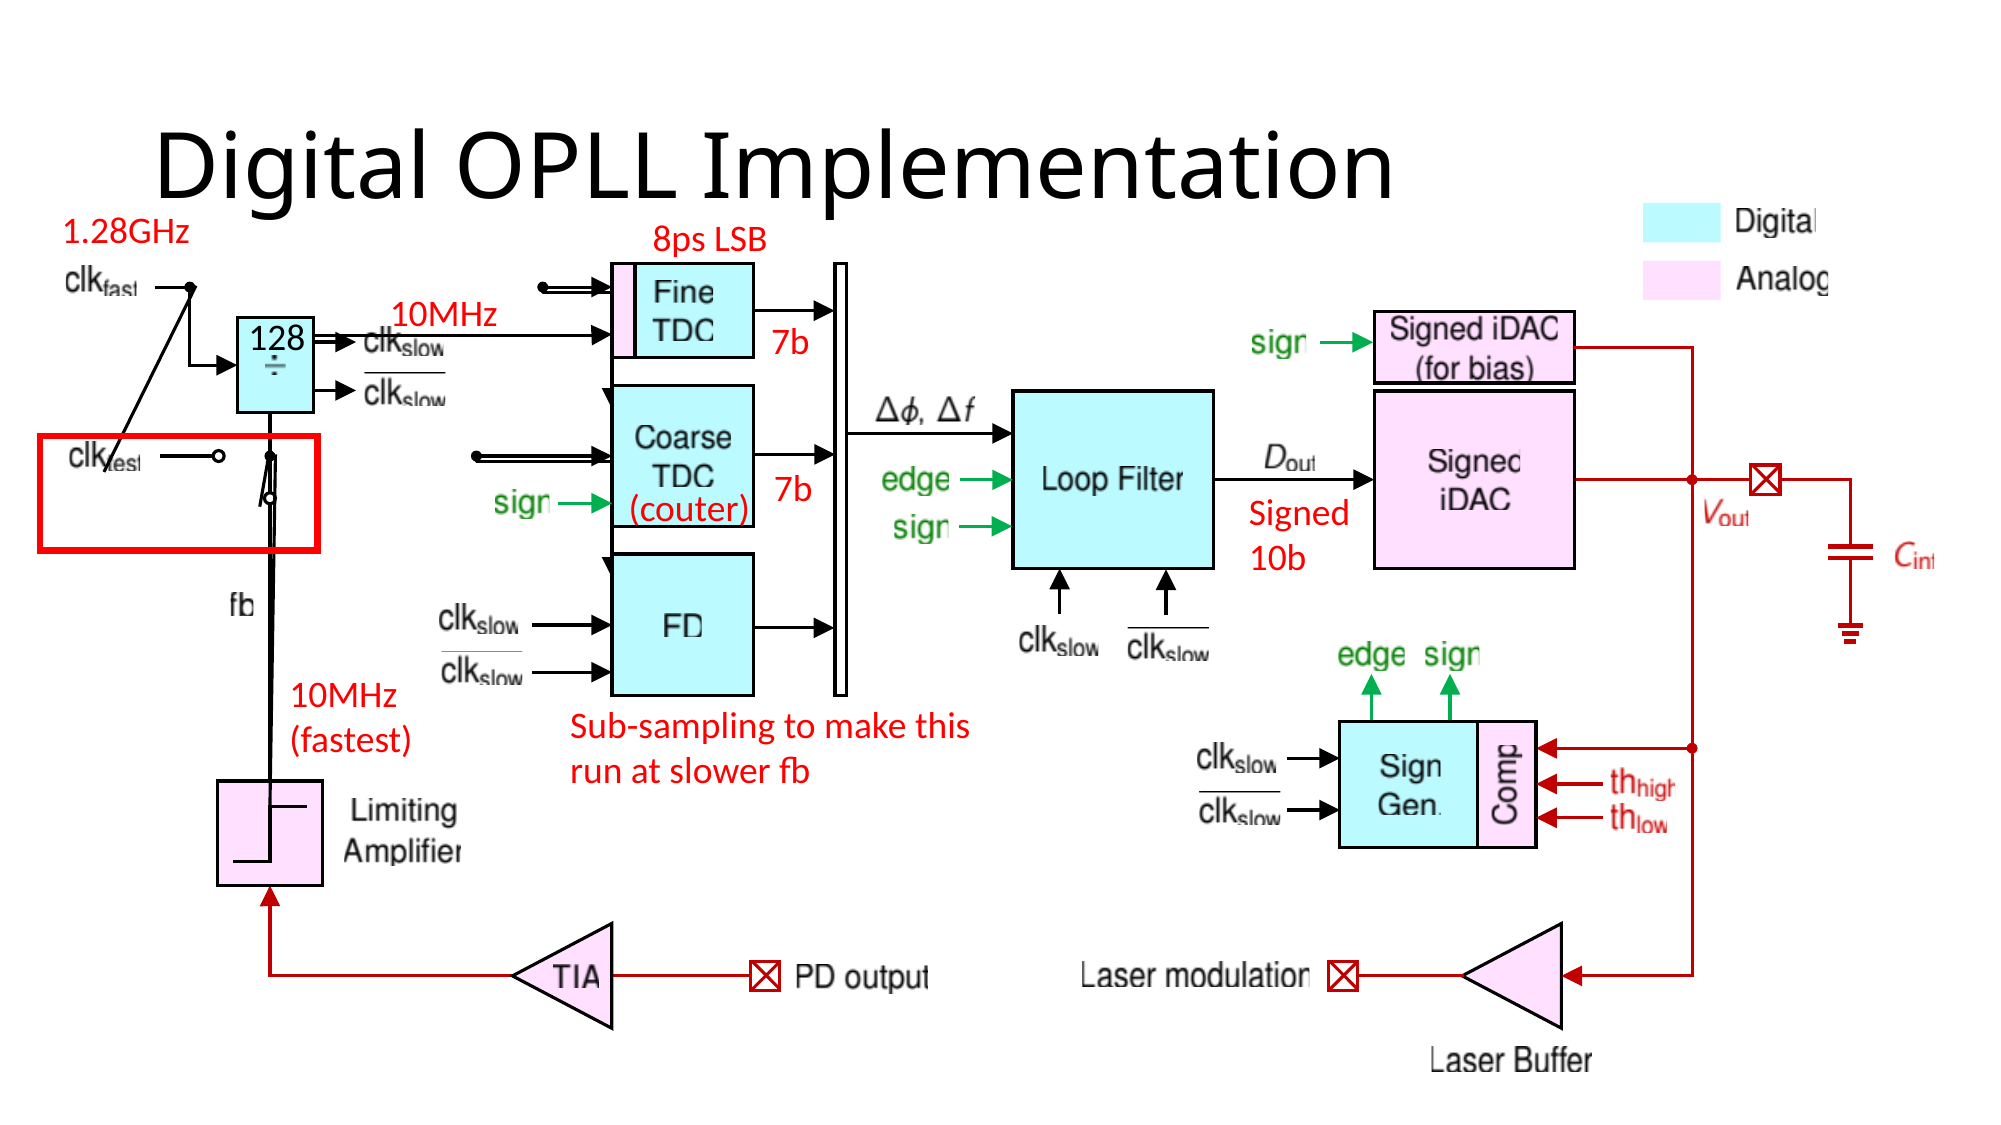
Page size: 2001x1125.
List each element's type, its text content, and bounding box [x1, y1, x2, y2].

text_box 8ps LSB [637, 206, 783, 263]
text_box [39, 435, 65, 552]
title Digital OPLL Implementation [137, 59, 1863, 263]
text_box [1643, 202, 1829, 301]
text_box 1.28GHz [46, 198, 205, 259]
picture [1390, 315, 1558, 383]
picture [1082, 961, 1310, 987]
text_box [1574, 347, 1693, 475]
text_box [65, 263, 1935, 1072]
picture [1252, 329, 1307, 359]
